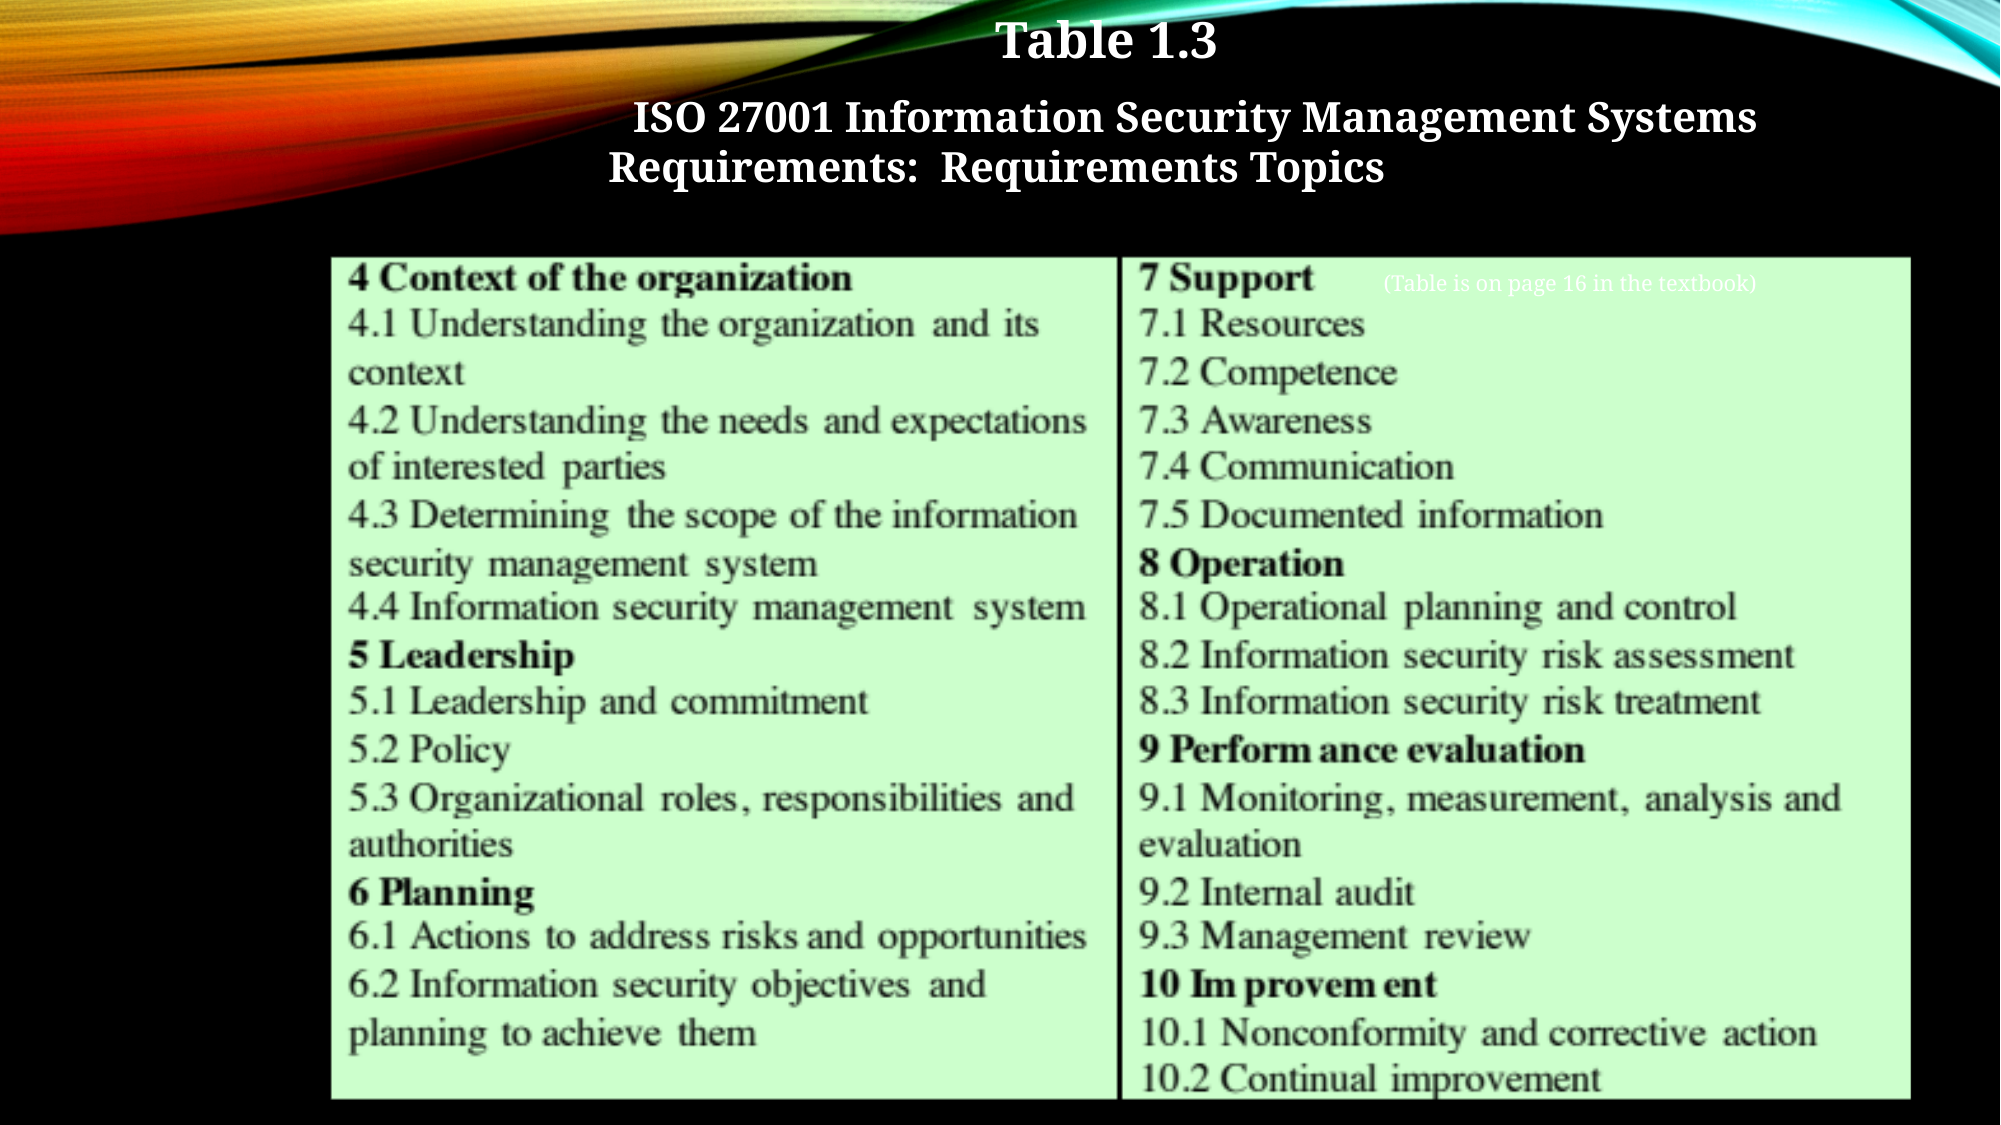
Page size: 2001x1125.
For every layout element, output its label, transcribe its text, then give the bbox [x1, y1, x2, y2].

picture [0, 0, 2000, 237]
picture [329, 253, 1912, 1125]
text_box Table 1.3 ISO 27001 Information Security Management Systems Requirements: Requirements Topics (Table is on page 16 in the textbook) [329, 1, 1912, 253]
